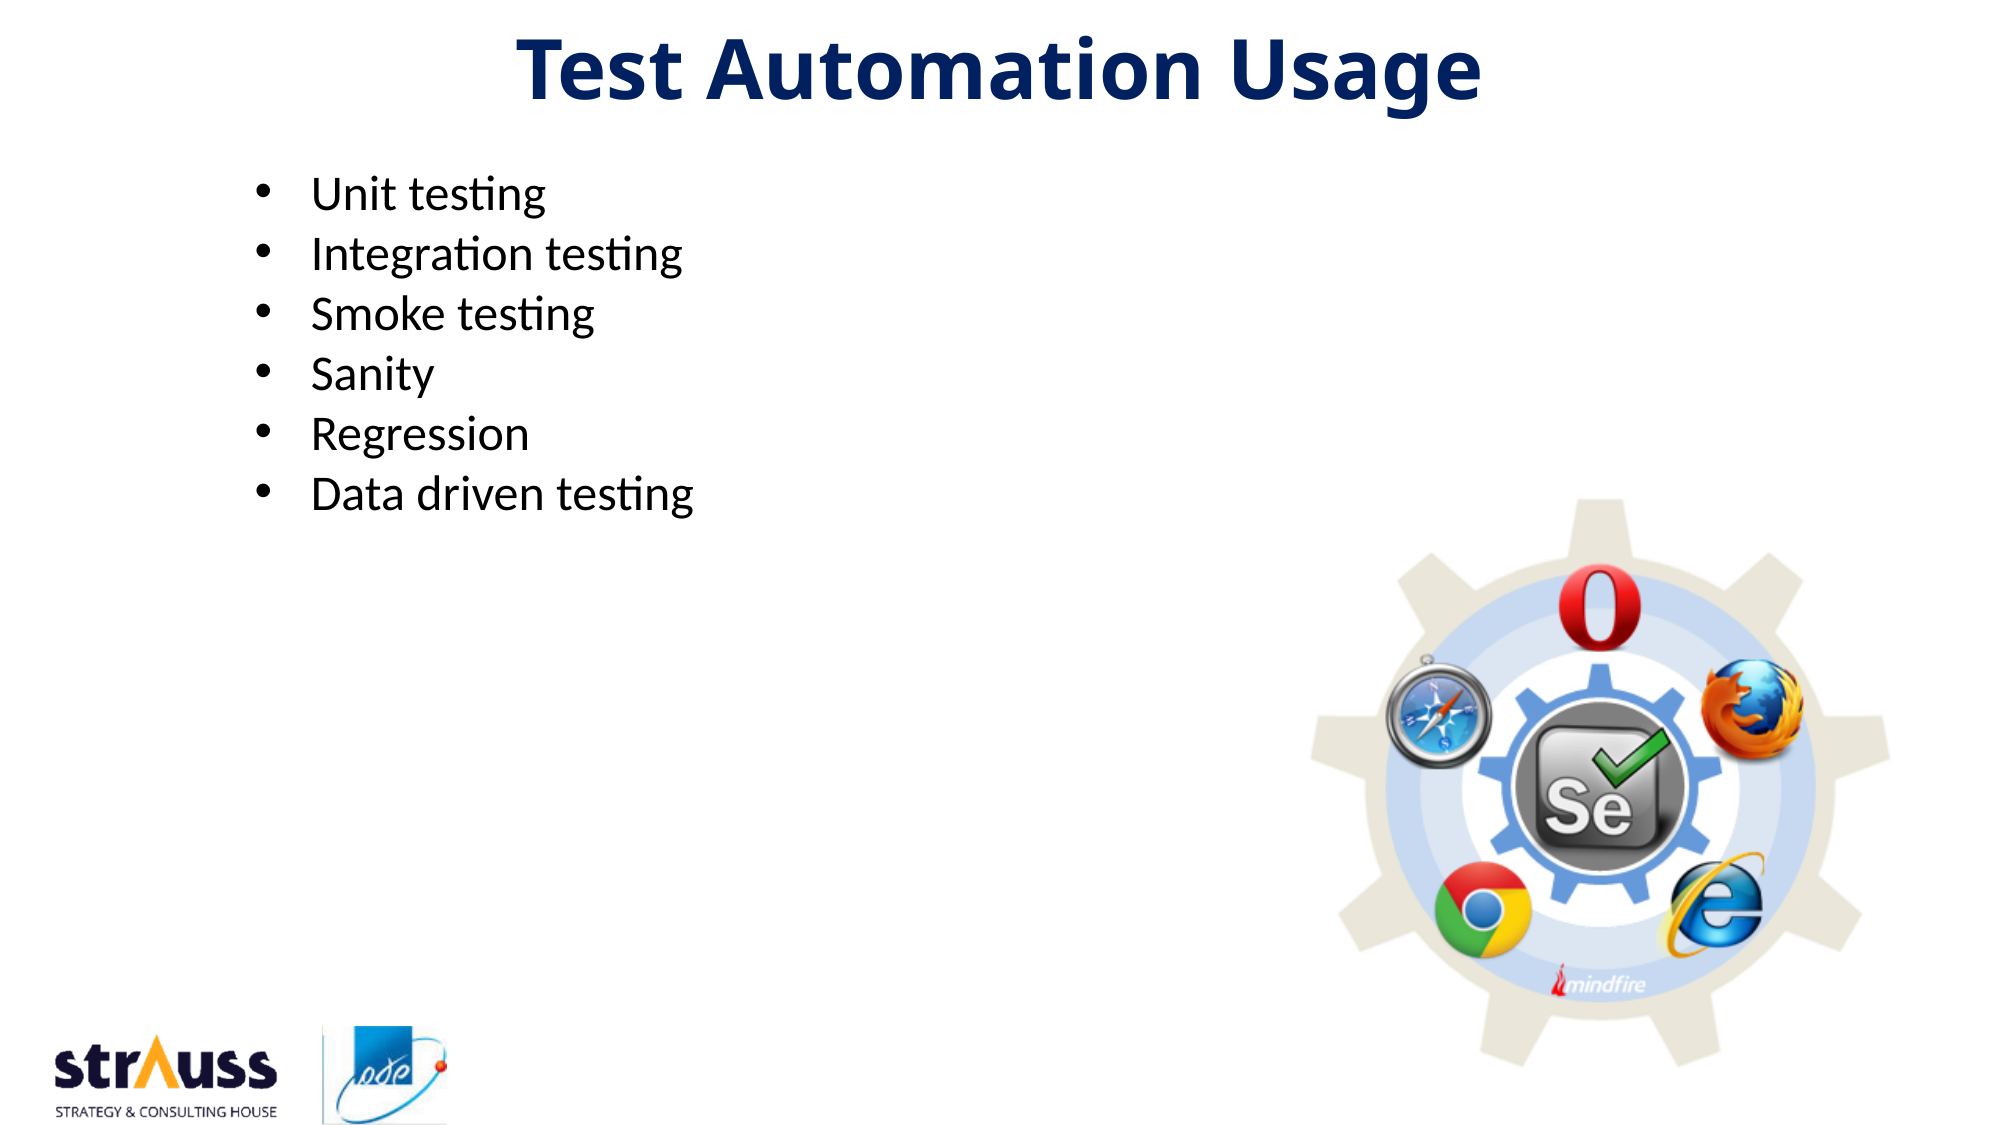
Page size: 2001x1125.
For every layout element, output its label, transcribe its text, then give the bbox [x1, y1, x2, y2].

picture [1306, 494, 1899, 1076]
picture [46, 1026, 283, 1125]
text_box Unit testing Integration testing Smoke testing Sanity Regression Data driven testing [164, 152, 1624, 648]
picture [321, 1026, 447, 1125]
text_box Test Automation Usage [225, 20, 1775, 126]
